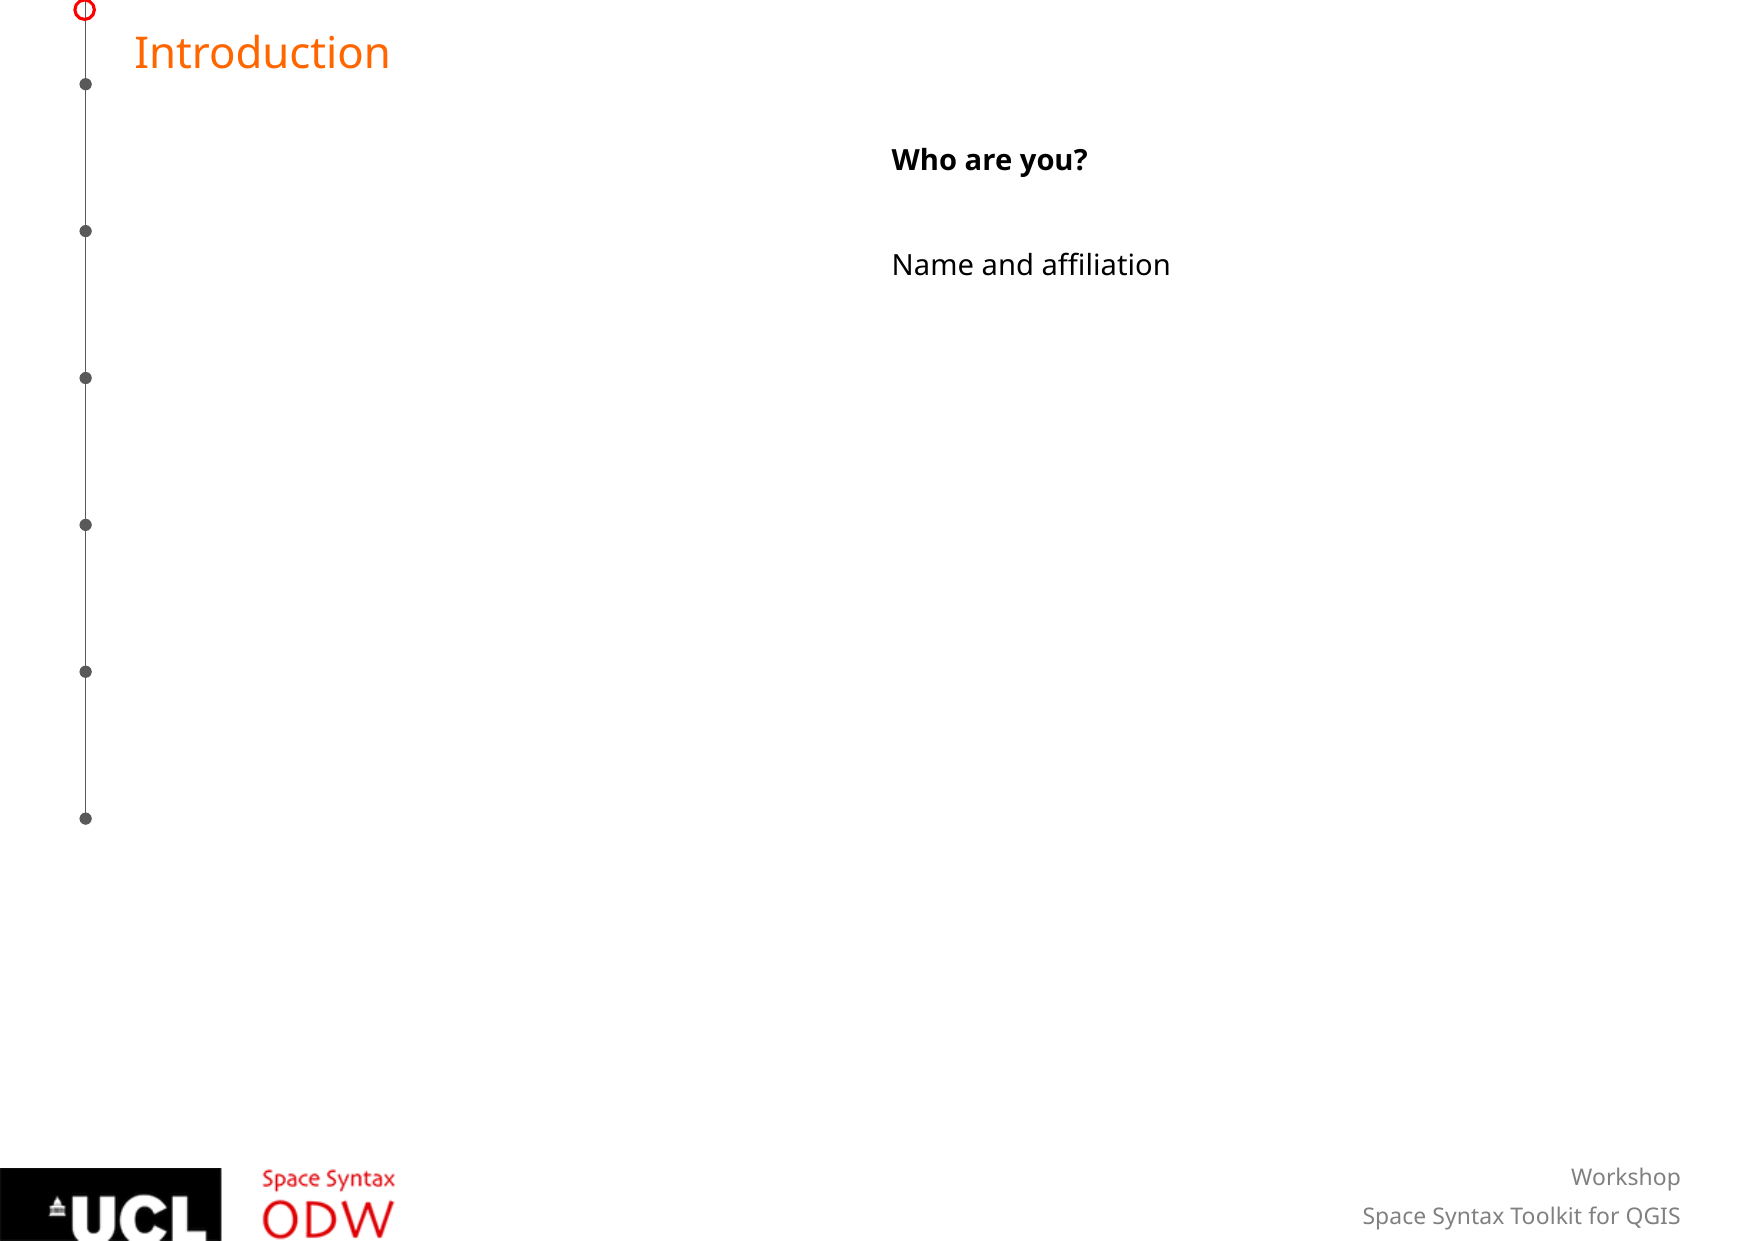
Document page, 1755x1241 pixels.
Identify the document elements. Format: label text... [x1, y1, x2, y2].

picture [0, 1168, 417, 1241]
text_box Who are you? Name and affiliation [876, 116, 1744, 289]
text_box [74, 0, 95, 20]
text_box Introduction [119, 17, 1175, 85]
